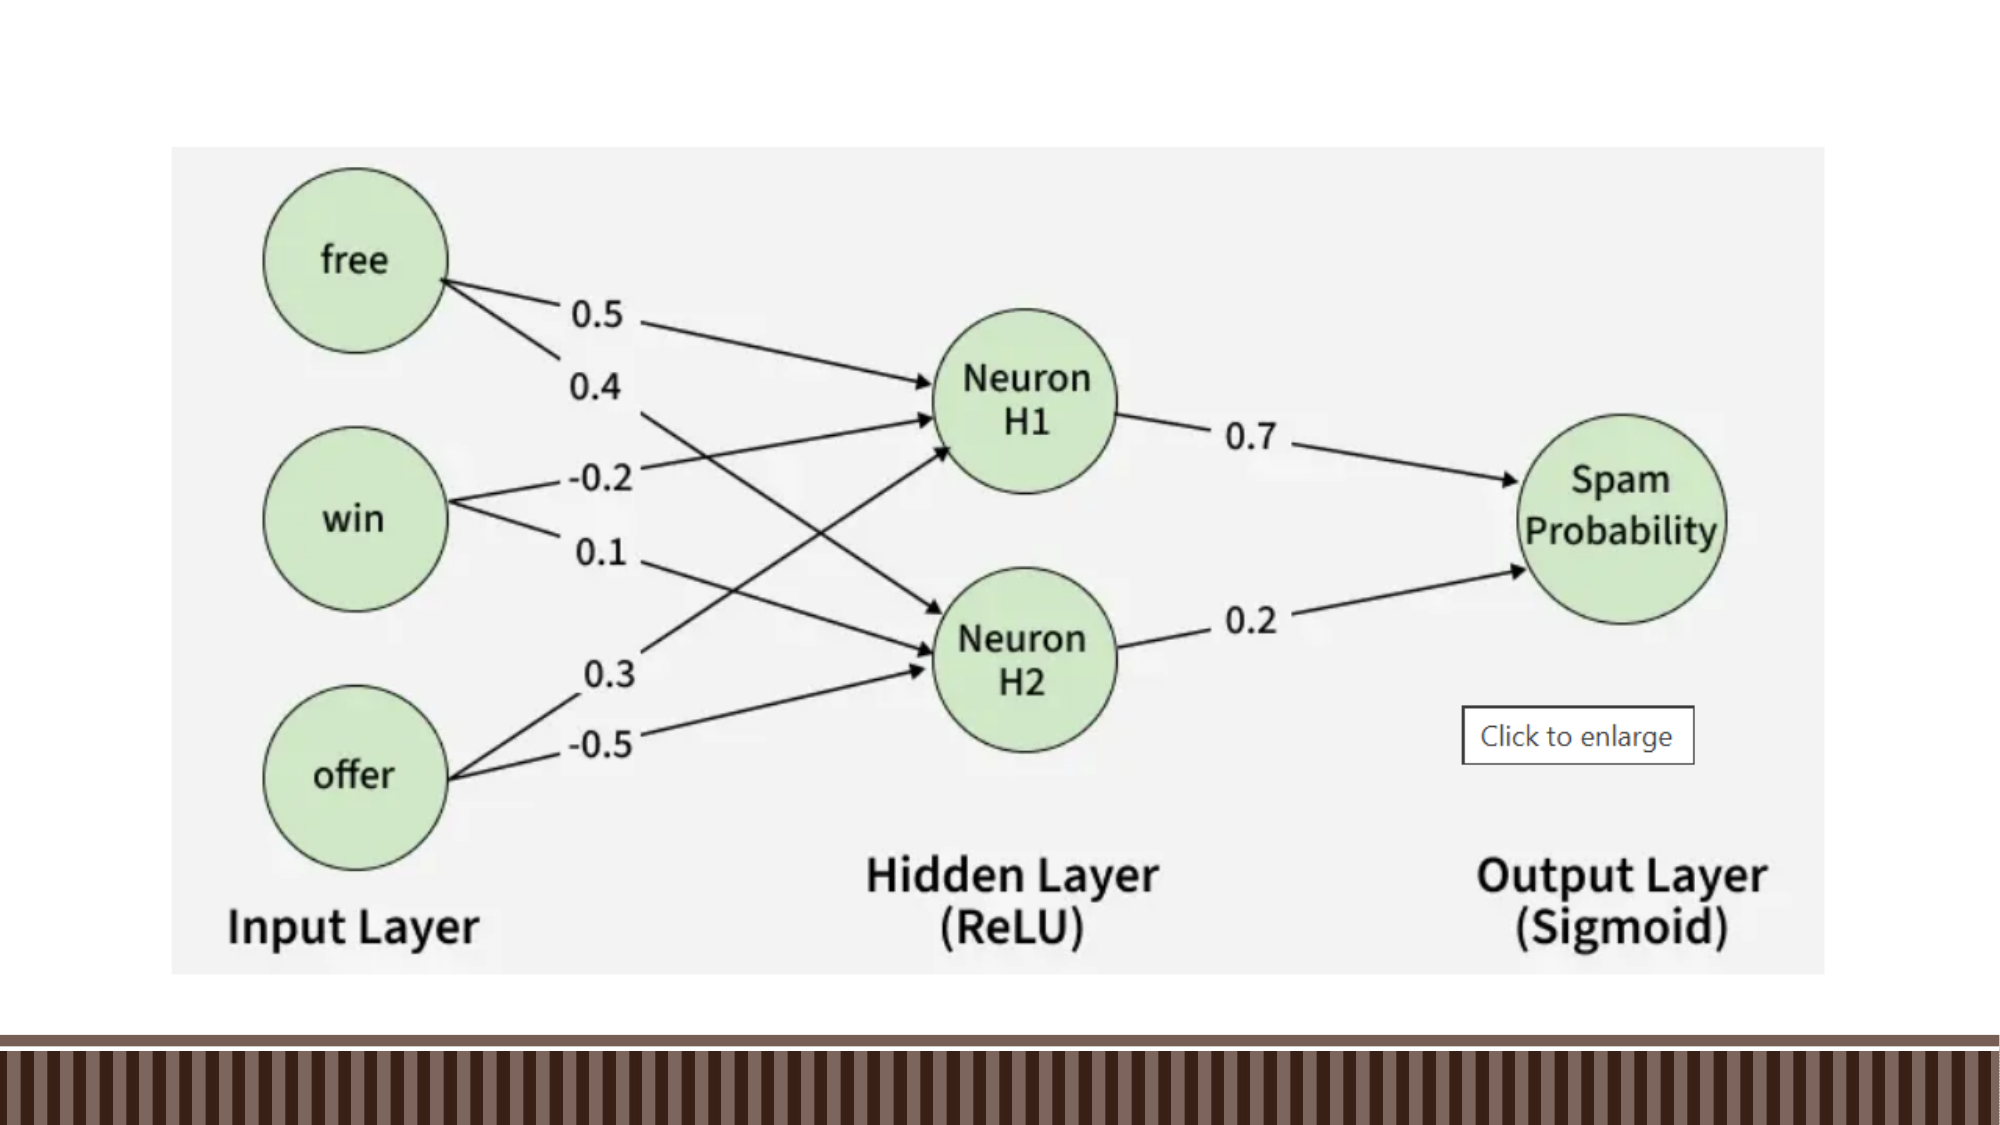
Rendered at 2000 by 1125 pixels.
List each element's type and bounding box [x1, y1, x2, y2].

picture [169, 141, 1831, 984]
